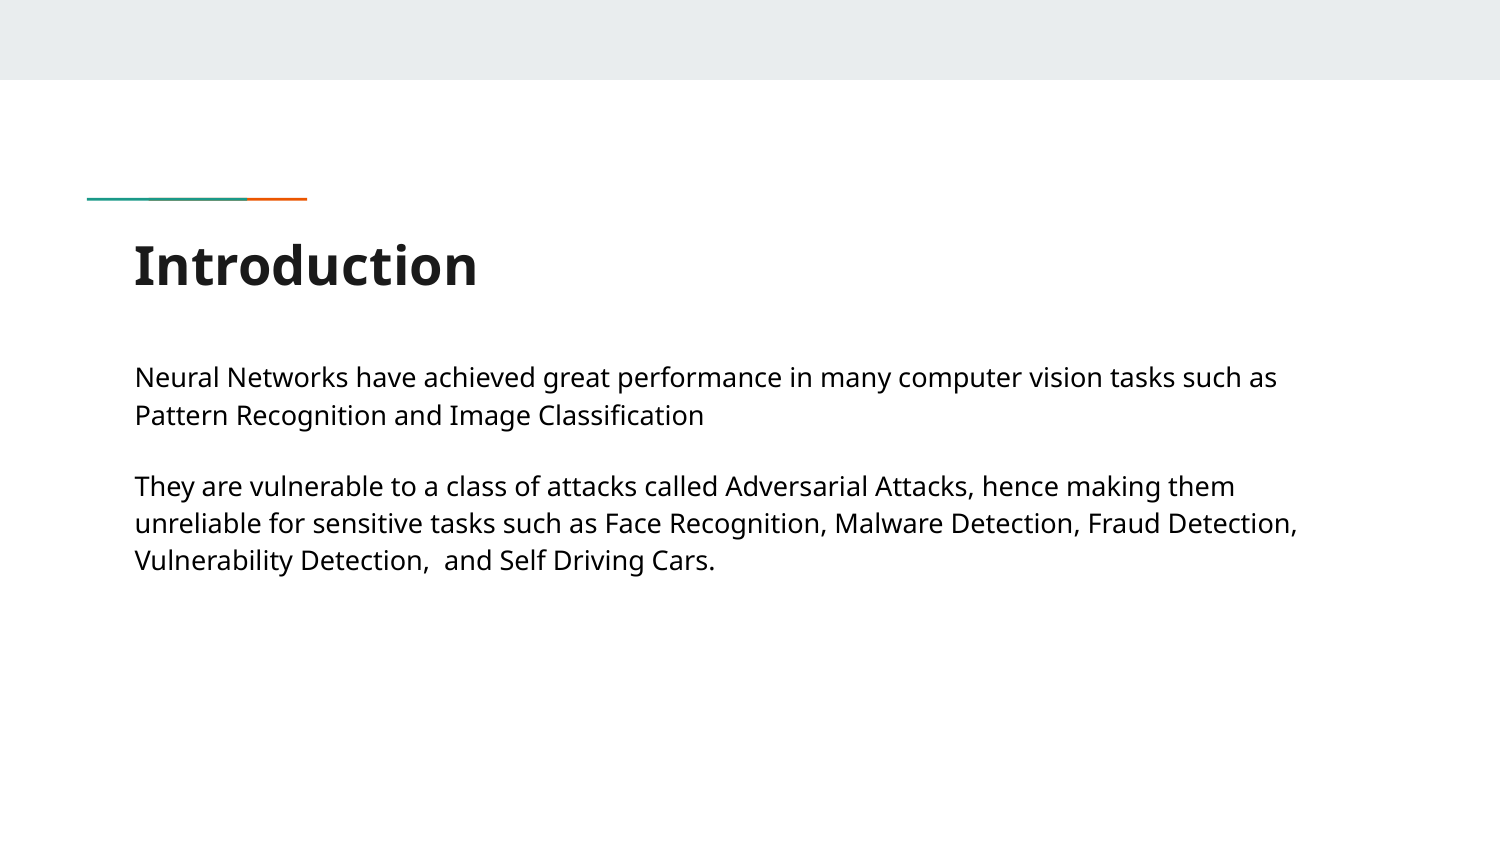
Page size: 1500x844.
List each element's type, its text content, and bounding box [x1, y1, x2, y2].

list Neural Networks have achieved great performance in many computer vision tasks such as Pattern Recognition and Image Classification They are vulnerable to a class of attacks called Adversarial Attacks, hence making them unreliable for sensitive tasks such as Face Recognition, Malware Detection, Fraud Detection, Vulnerability Detection, and Self Driving Cars. [119, 341, 1381, 712]
title Introduction [119, 216, 1381, 305]
